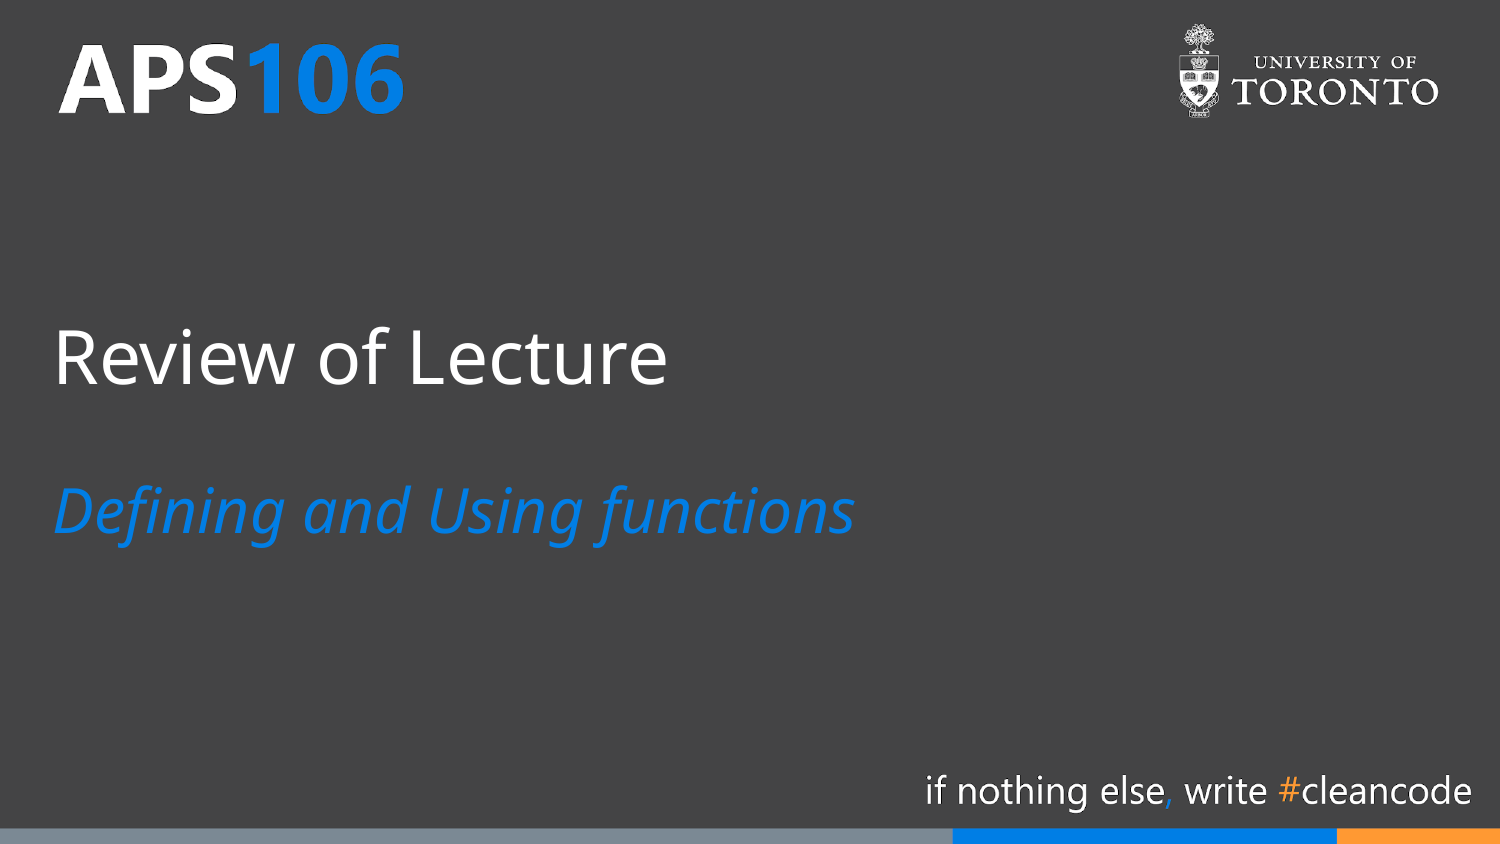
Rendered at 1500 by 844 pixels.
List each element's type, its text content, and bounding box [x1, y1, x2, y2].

title Review of Lecture [41, 296, 1443, 407]
picture [0, 0, 1500, 844]
subtitle Defining and Using functions [41, 473, 1443, 678]
